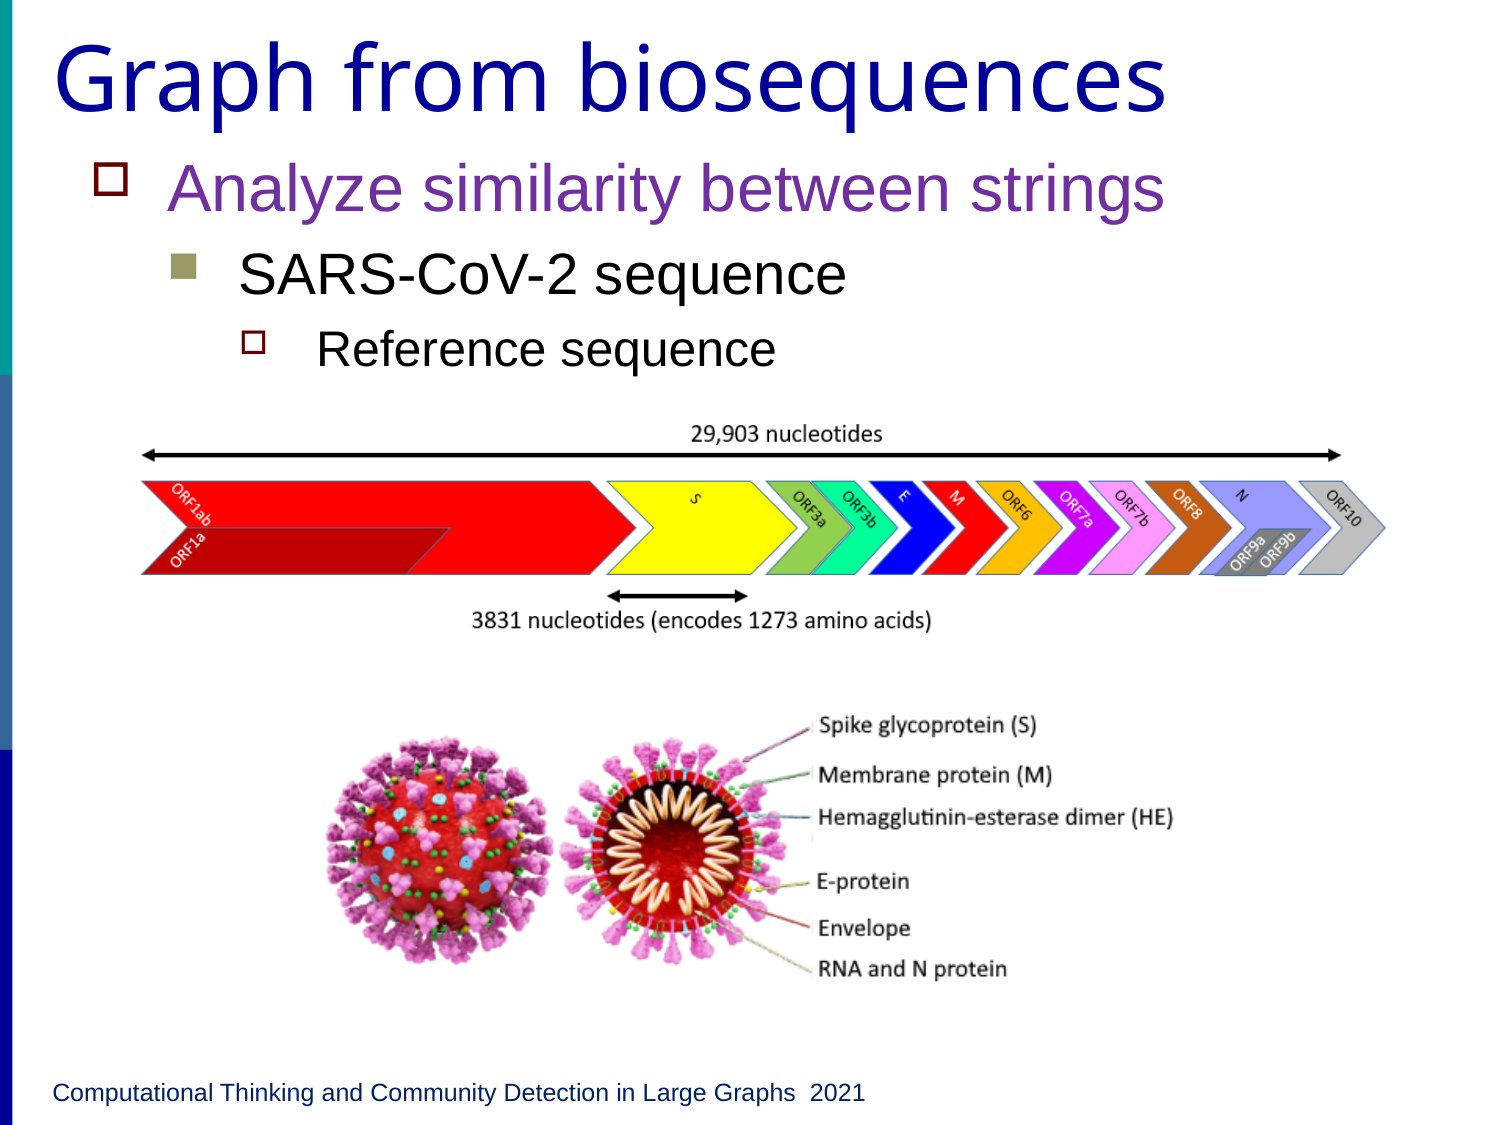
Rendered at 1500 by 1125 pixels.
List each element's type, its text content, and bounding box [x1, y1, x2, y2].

picture [137, 423, 1388, 635]
picture [325, 713, 1175, 984]
title Graph from biosequences [37, 24, 1463, 138]
list Analyze similarity between strings SARS-CoV-2 sequence Reference sequence [75, 137, 1425, 1063]
